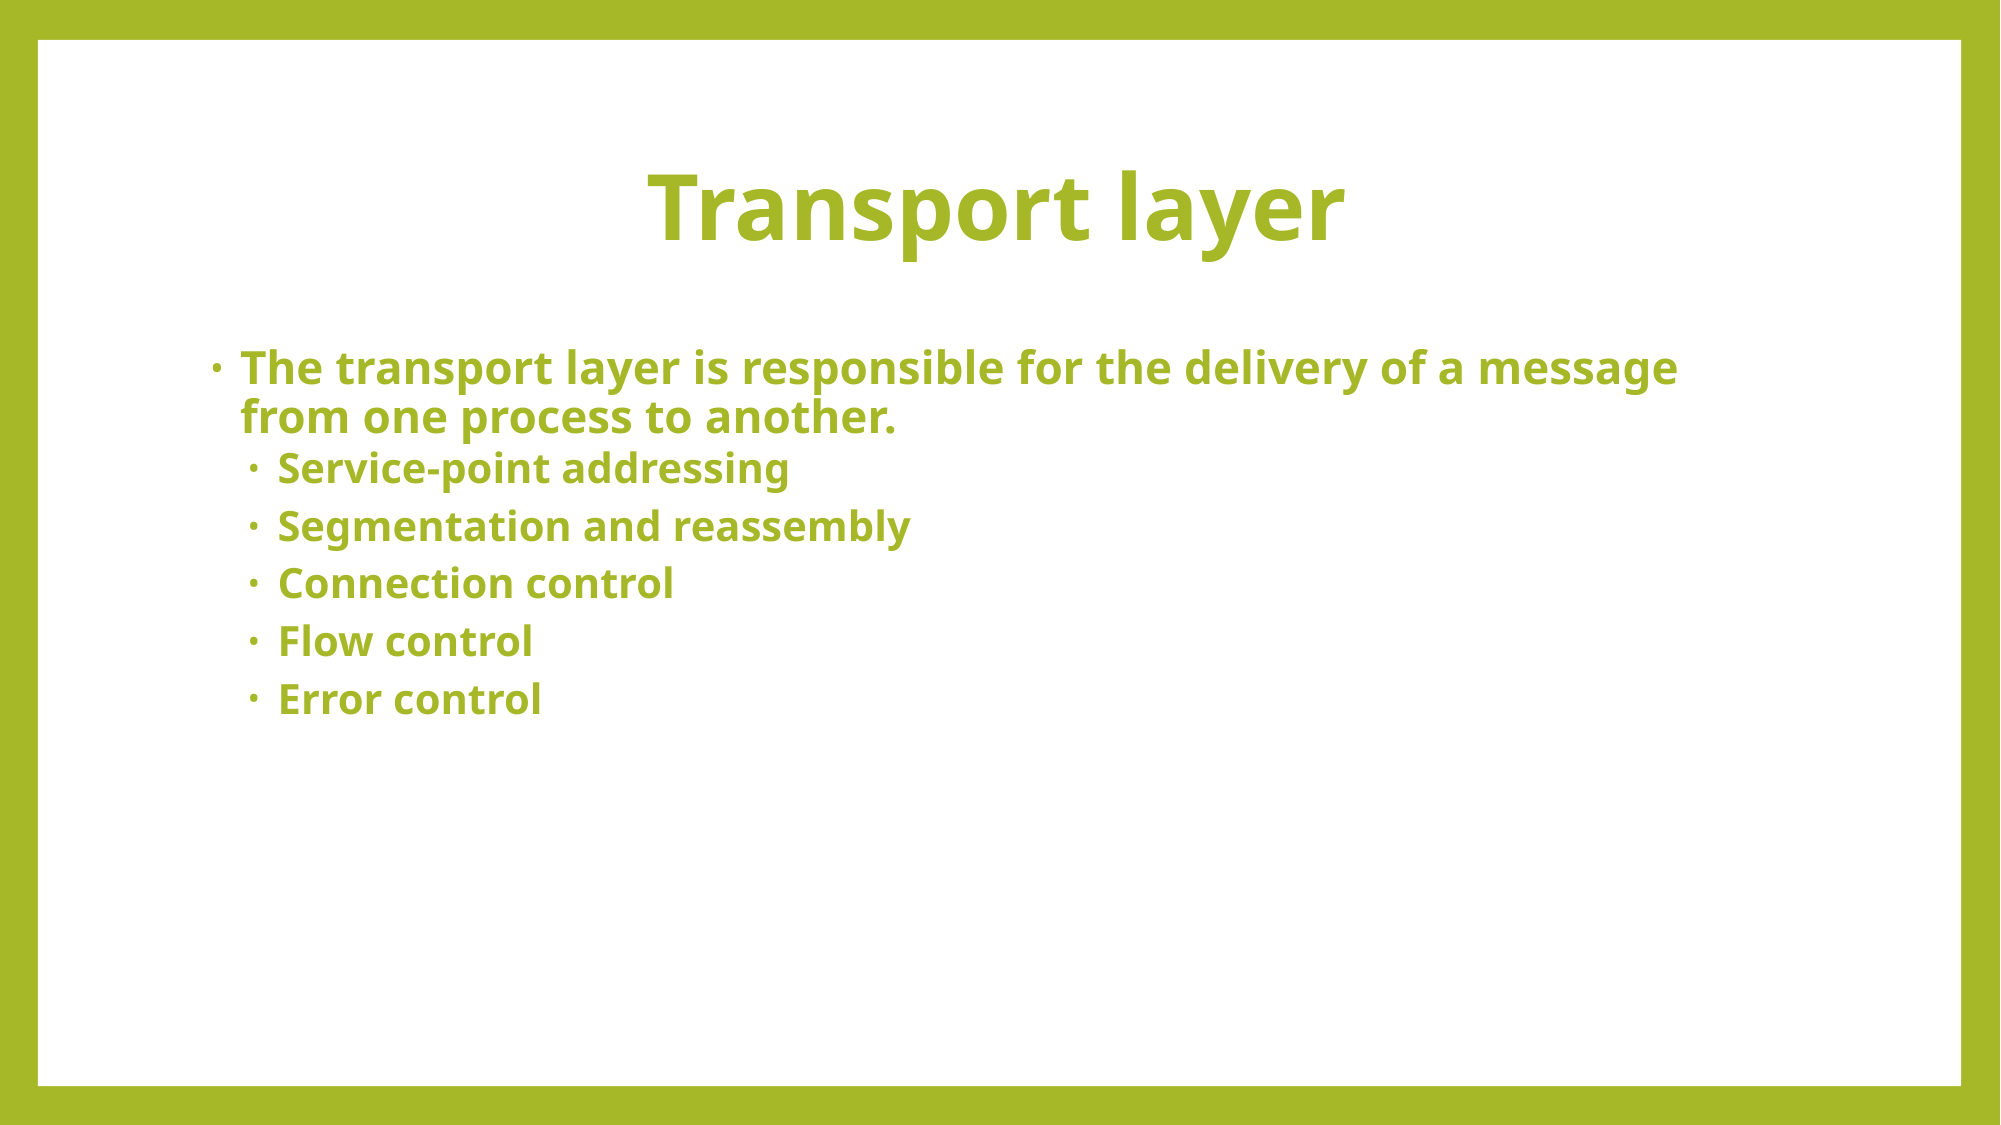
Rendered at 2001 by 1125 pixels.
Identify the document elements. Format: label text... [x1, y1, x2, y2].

list The transport layer is responsible for the delivery of a message from one process to another. Service-point addressing Segmentation and reassembly Connection control Flow control Error control [187, 337, 1808, 1000]
title Transport layer [187, 99, 1808, 323]
